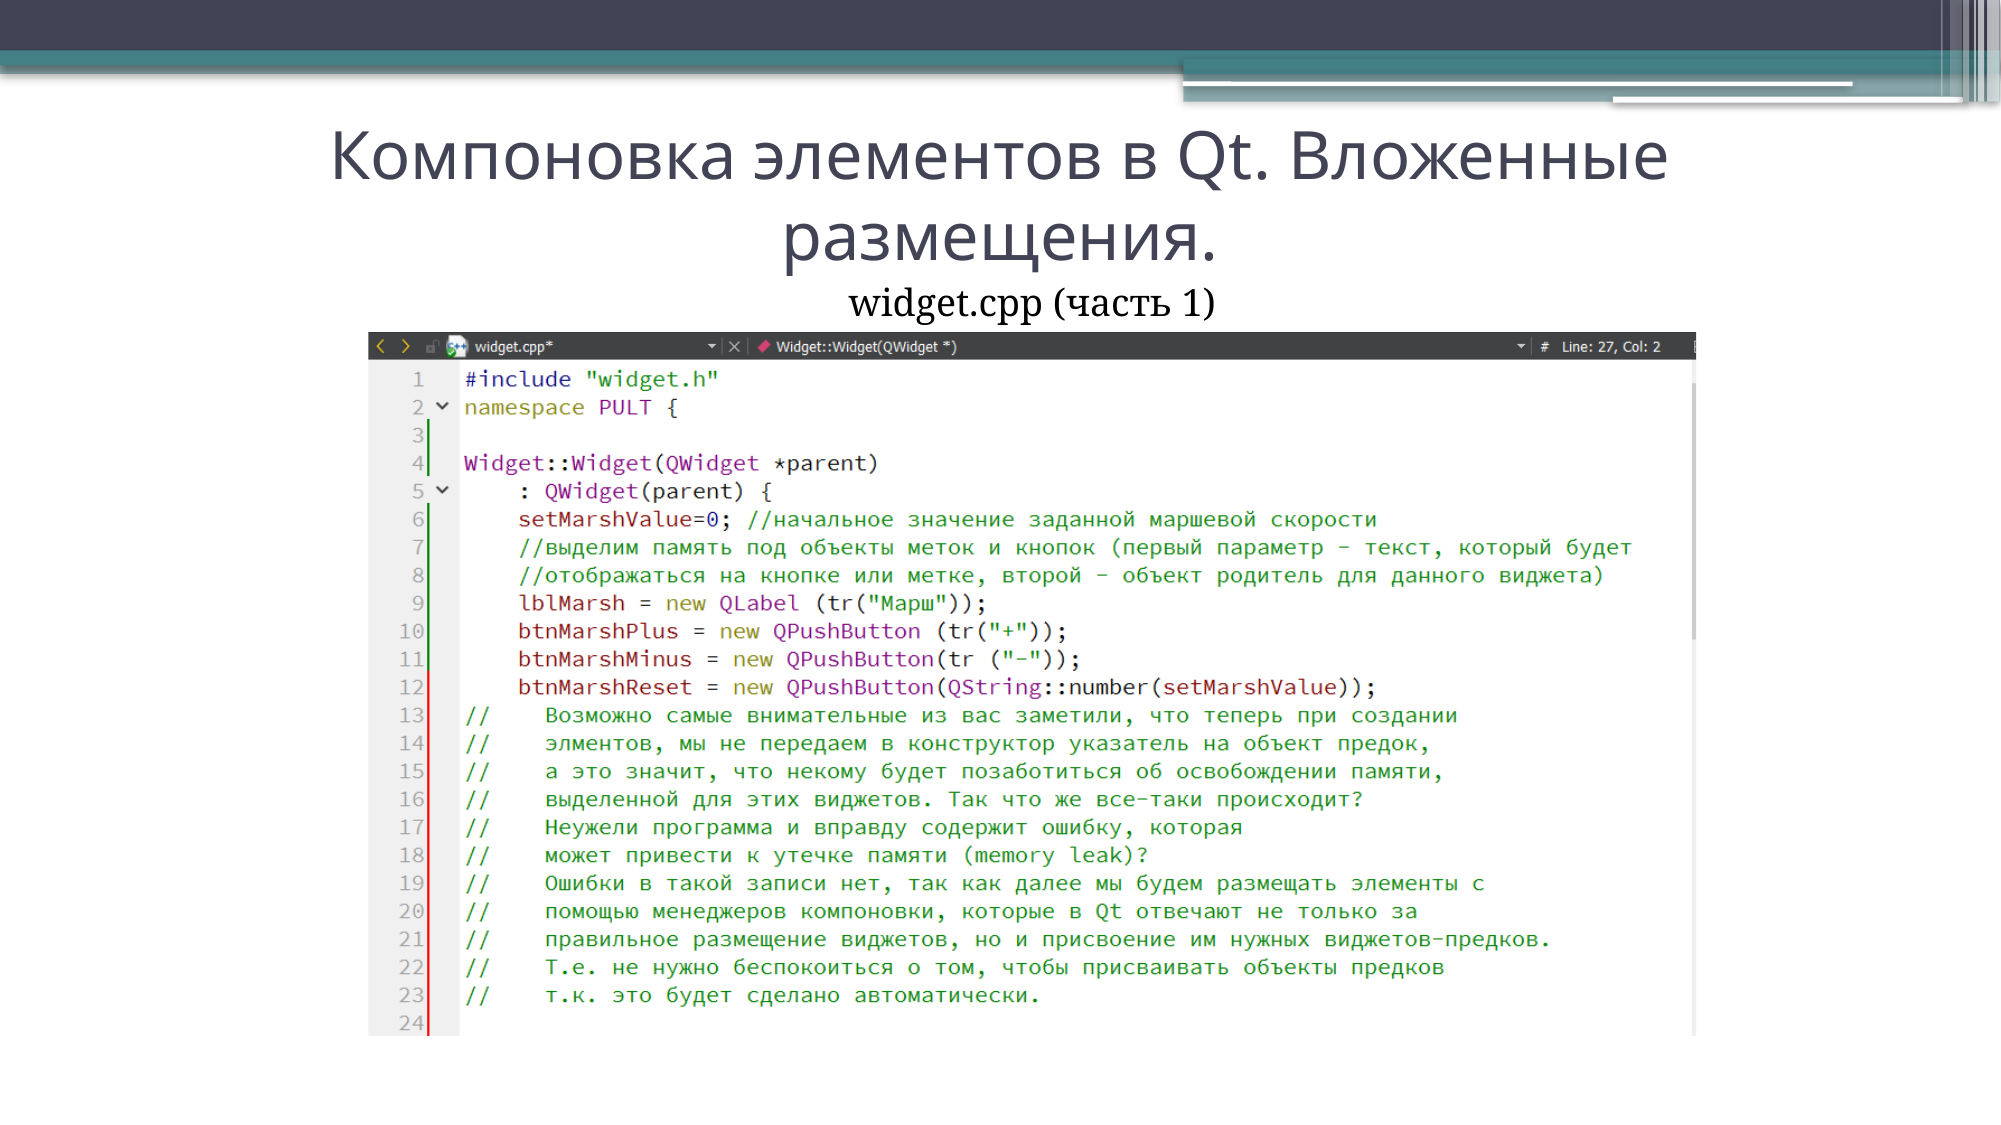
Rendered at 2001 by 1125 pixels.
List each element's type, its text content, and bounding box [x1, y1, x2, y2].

title Компоновка элементов в Qt. Вложенные размещения. [99, 105, 1900, 281]
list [368, 331, 1697, 1036]
text_box widget.cpp (часть 1) [395, 271, 1670, 329]
